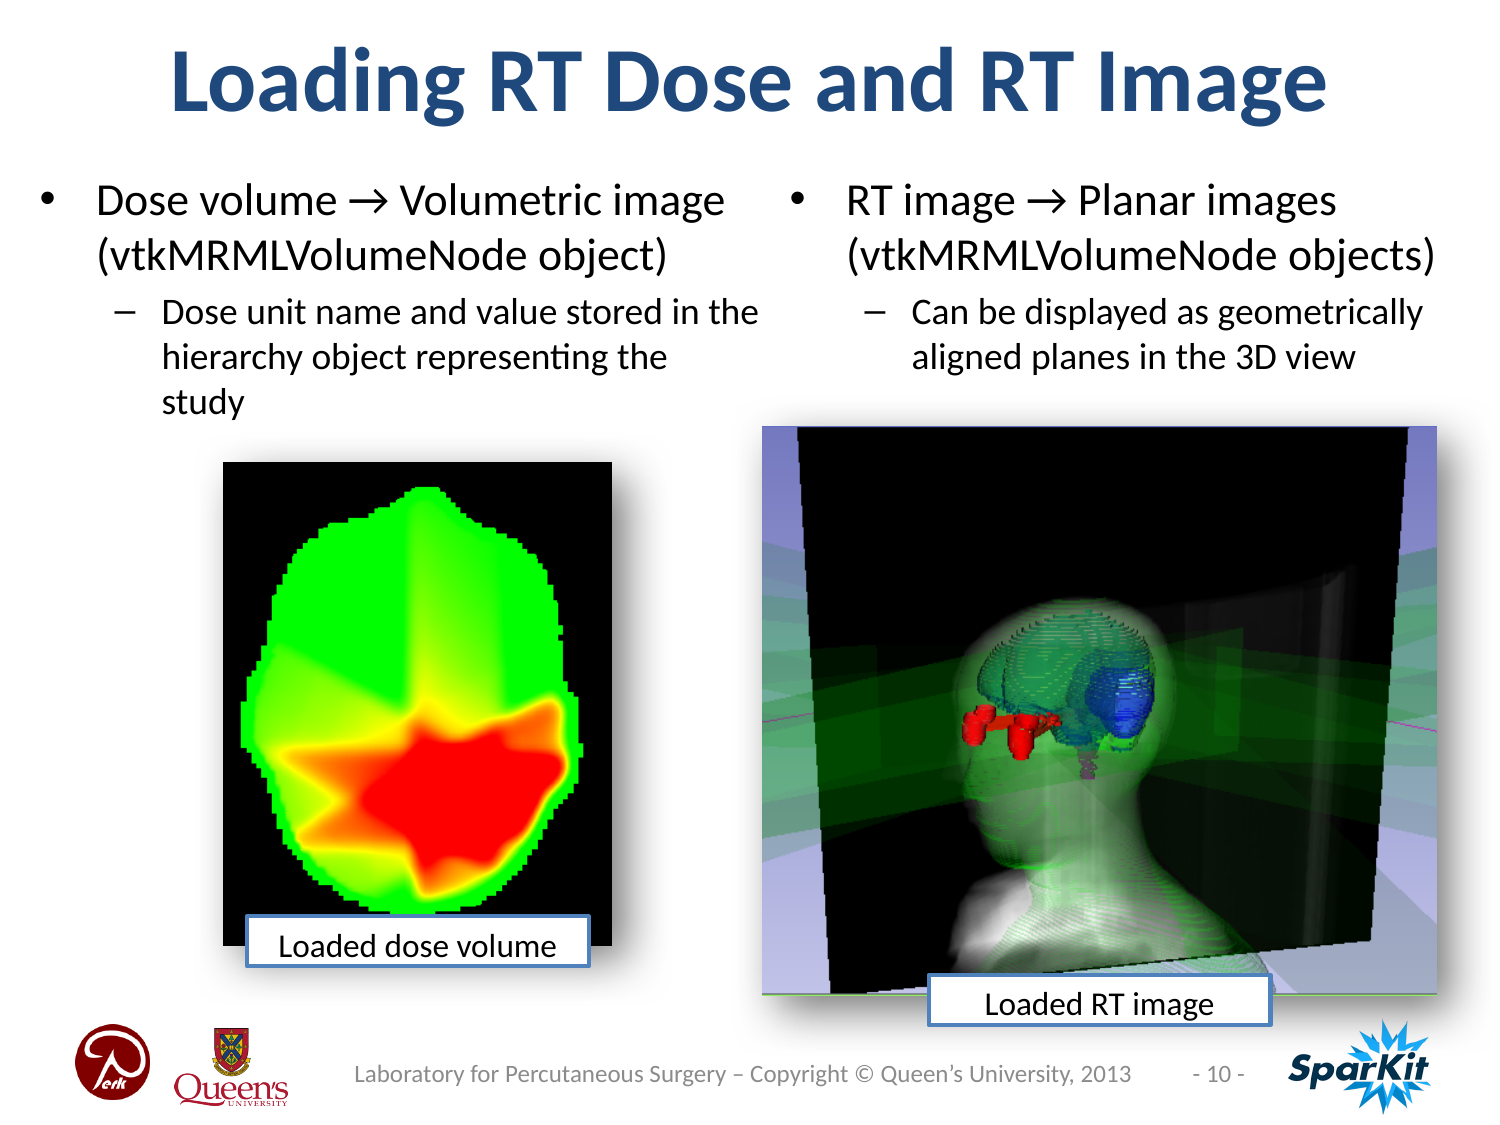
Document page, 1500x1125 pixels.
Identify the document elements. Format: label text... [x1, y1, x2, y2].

text_box Loaded RT image [927, 1005, 1273, 1027]
picture [1287, 1018, 1431, 1115]
text_box Loaded dose volume [245, 954, 591, 968]
picture [762, 425, 1437, 996]
footer Laboratory for Percutaneous Surgery – Copyright © Queen’s University, 2013 [312, 1042, 1175, 1103]
slide_number - 10 - [1175, 1045, 1263, 1103]
picture [223, 462, 612, 946]
picture [75, 1024, 150, 1100]
text_box Loading RT Dose and RT Image [0, 12, 1500, 163]
text_box Dose volume → Volumetric image (vtkMRMLVolumeNode object) Dose unit name and value stored in the hierarchy object representing the study [24, 162, 774, 913]
text_box RT image → Planar images (vtkMRMLVolumeNode objects) Can be displayed as geometrically aligned planes in the 3D view [774, 162, 1463, 913]
picture [174, 1028, 288, 1106]
